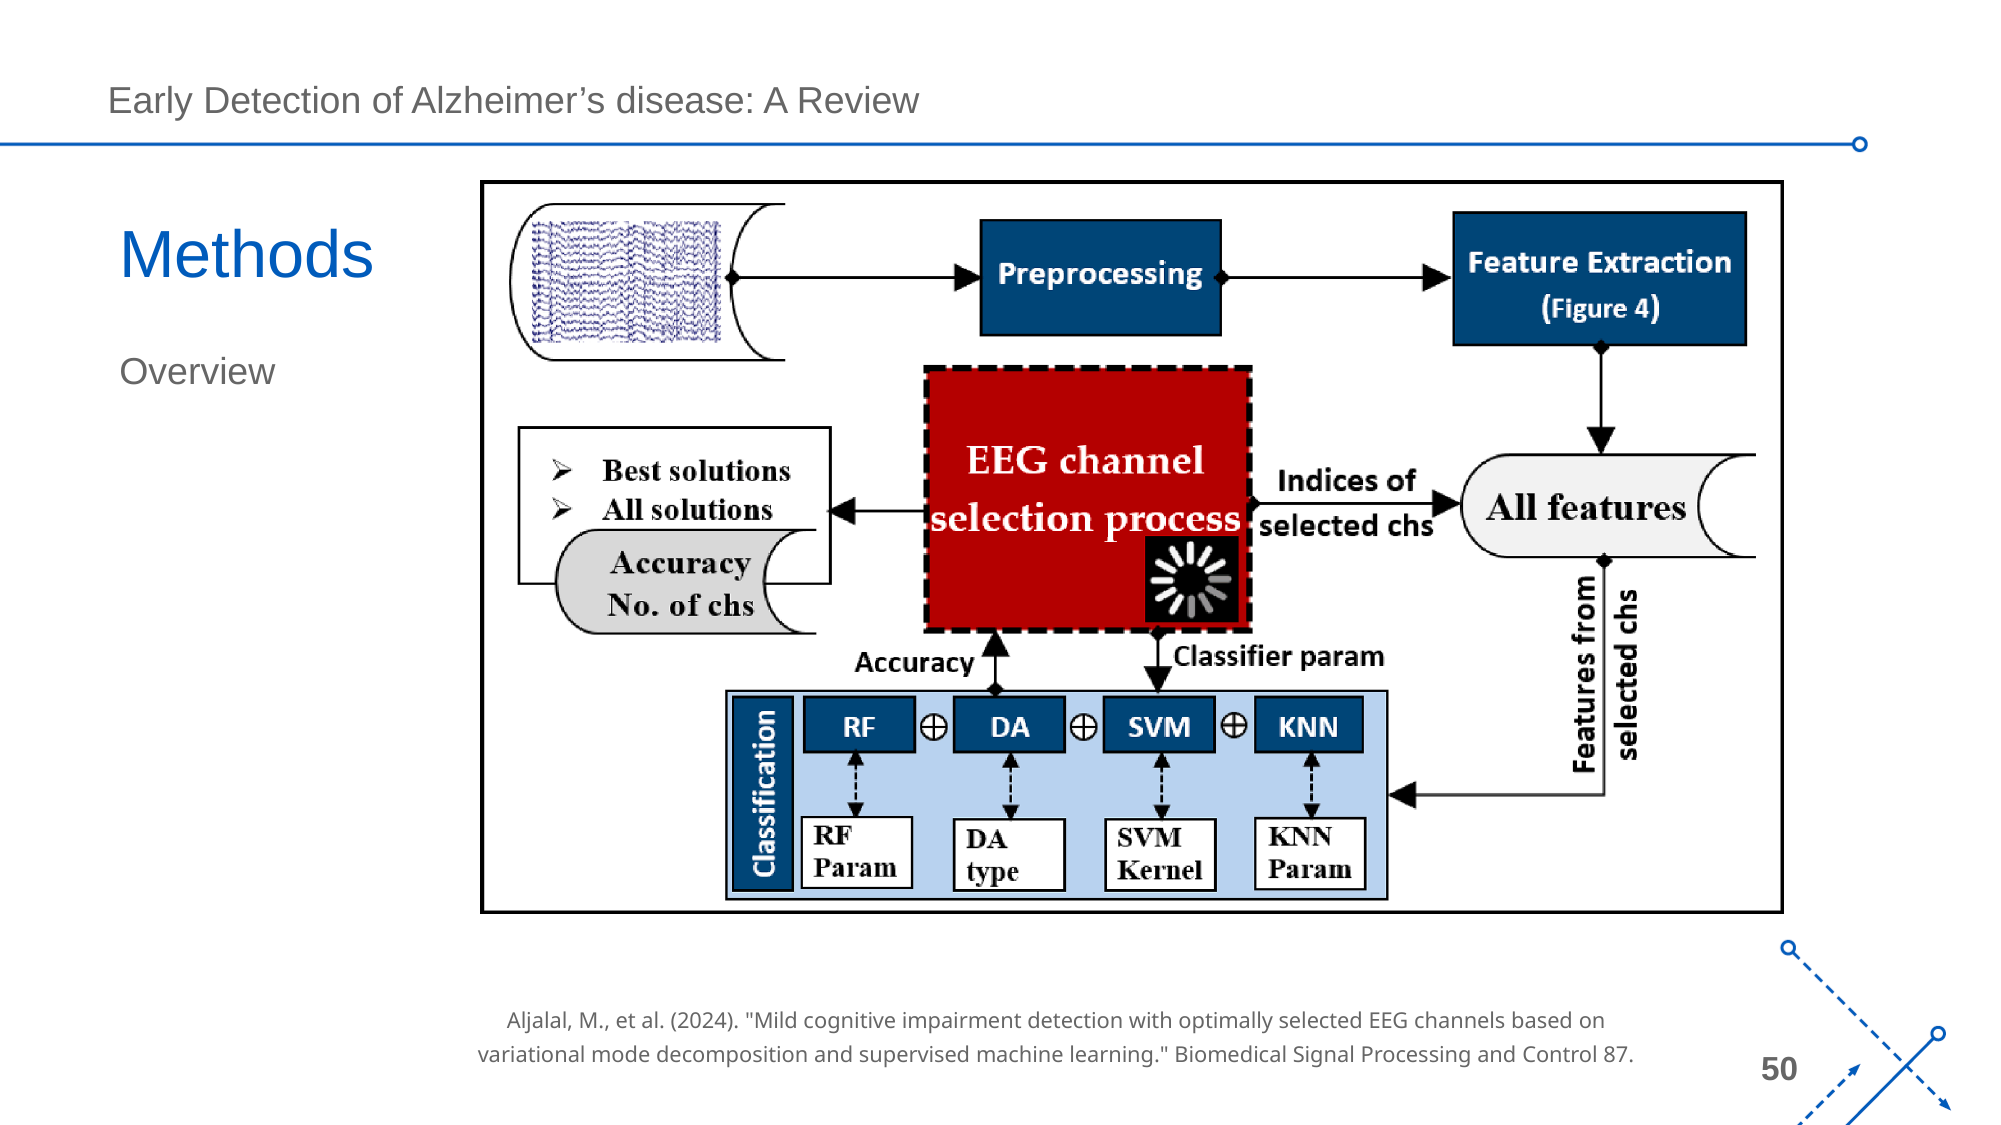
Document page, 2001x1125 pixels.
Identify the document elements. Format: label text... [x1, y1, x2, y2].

title Methods [104, 211, 480, 299]
picture [0, 0, 2001, 1125]
text_box Aljalal, M., et al. (2024). "Mild cognitive impairment detection with optimally selected EEG channels based on variational mode decomposition and supervised machine learning." Biomedical Signal Processing and Control 87. [449, 991, 1665, 1083]
text_box Overview [104, 336, 480, 400]
